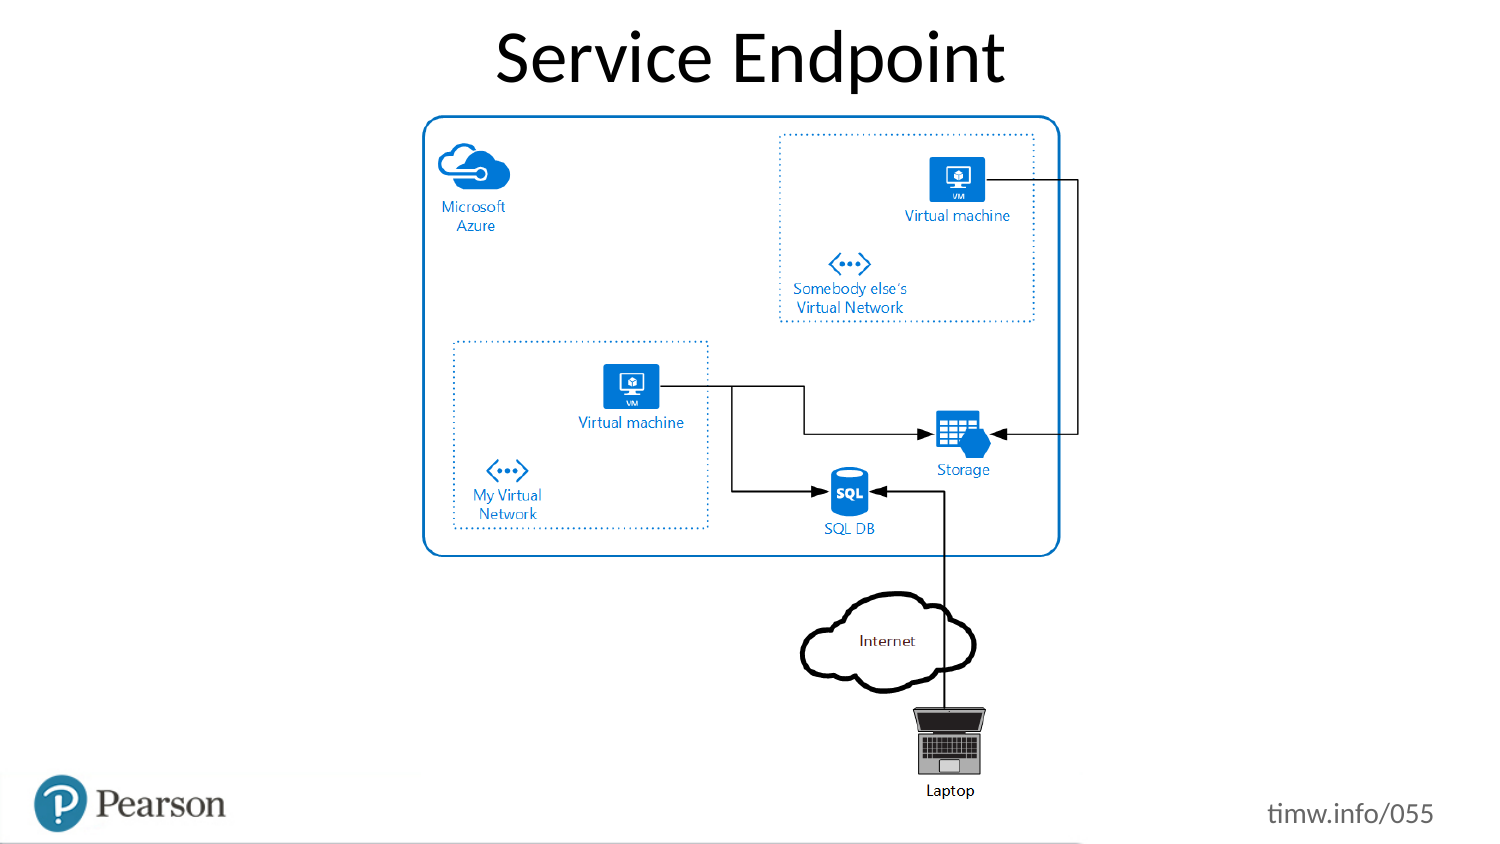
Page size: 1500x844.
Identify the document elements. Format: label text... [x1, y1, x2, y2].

title Service Endpoint [132, 0, 1371, 92]
picture [0, 0, 1500, 844]
text_box timw.info/055 [1238, 787, 1500, 844]
